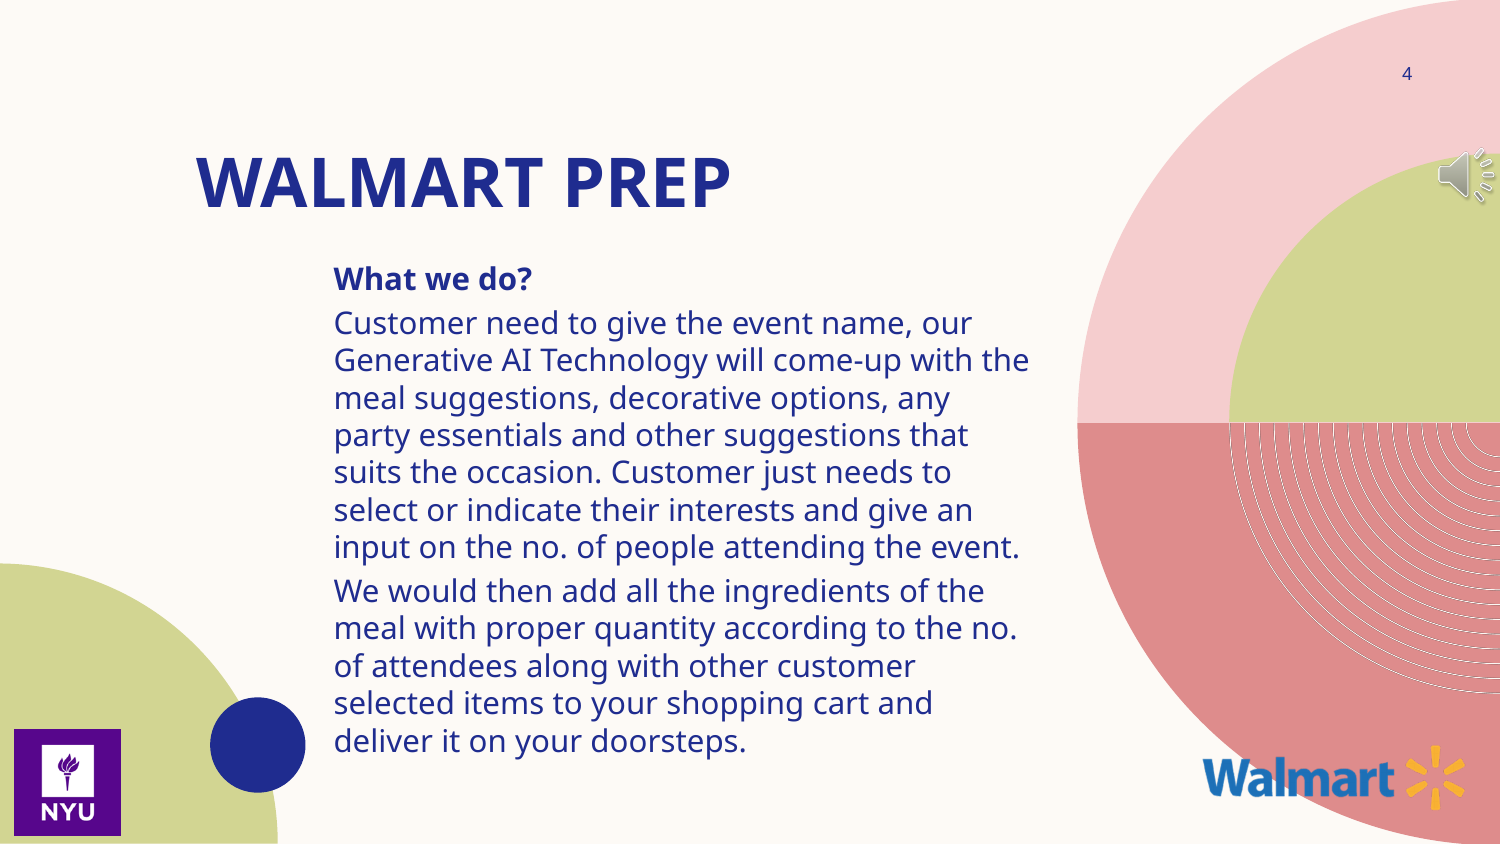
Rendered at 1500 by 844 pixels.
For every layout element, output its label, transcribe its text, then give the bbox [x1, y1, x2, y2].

picture [1185, 723, 1483, 830]
title WALMART PREP [185, 132, 1019, 228]
picture [1437, 146, 1499, 207]
list What we do? Customer need to give the event name, our Generative AI Technology will come-up with the meal suggestions, decorative options, any party essentials and other suggestions that suits the occasion. Customer just needs to select or indicate their interests and give an input on the no. of people attending the event. We would then add all the ingredients of the meal with proper quantity according to the no. of attendees along with other customer selected items to your shopping cart and deliver it on your doorsteps. [322, 253, 1046, 586]
picture [14, 729, 122, 837]
picture [1229, 423, 1500, 694]
slide_number 4 [1346, 56, 1469, 91]
